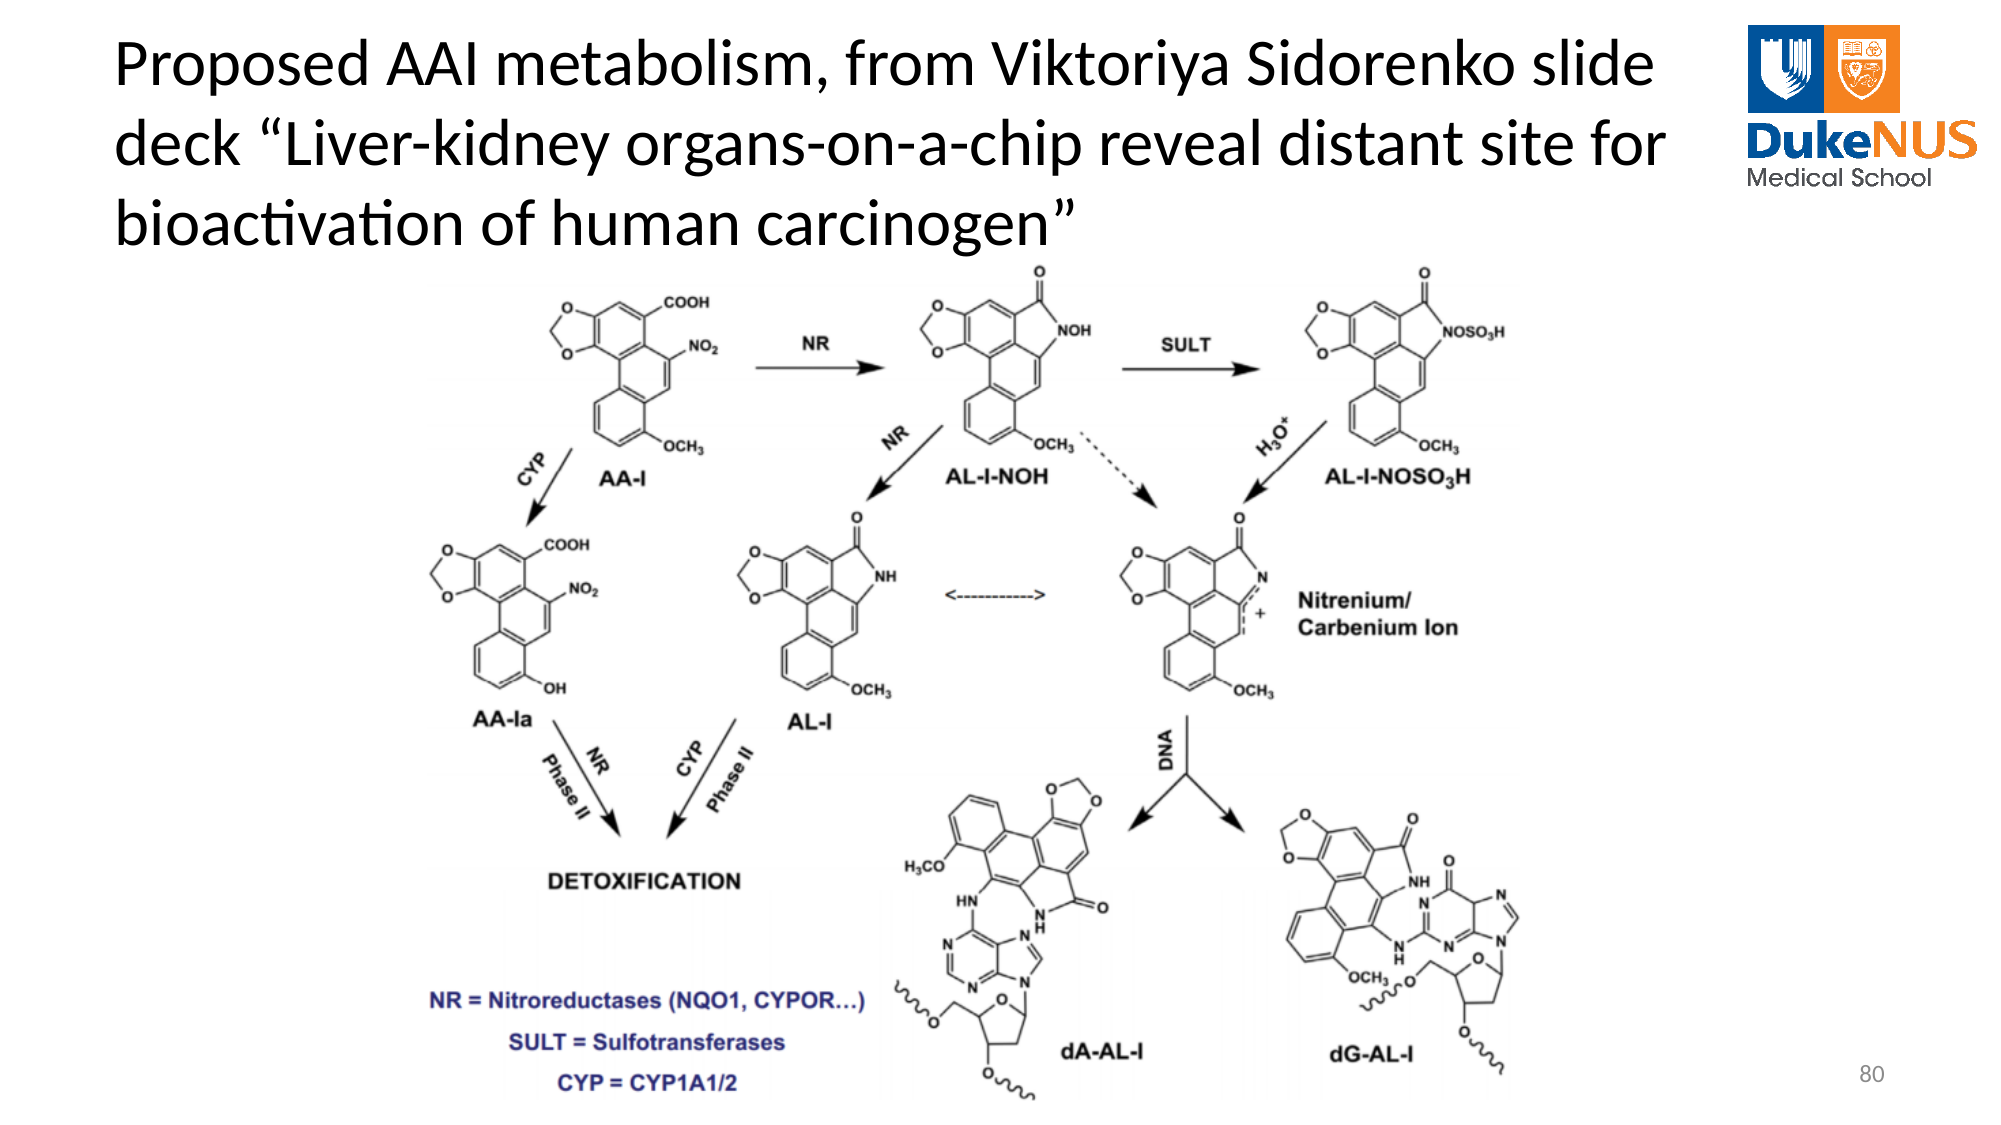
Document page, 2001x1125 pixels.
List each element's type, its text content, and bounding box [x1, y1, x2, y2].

picture [1737, 12, 1978, 189]
slide_number 80 [1532, 1042, 1900, 1103]
title Proposed AAI metabolism, from Viktoriya Sidorenko slide deck “Liver-kidney organs-on-a-chip reveal distant site for bioactivation of human carcinogen” [99, 45, 1700, 233]
picture [424, 262, 1529, 1102]
